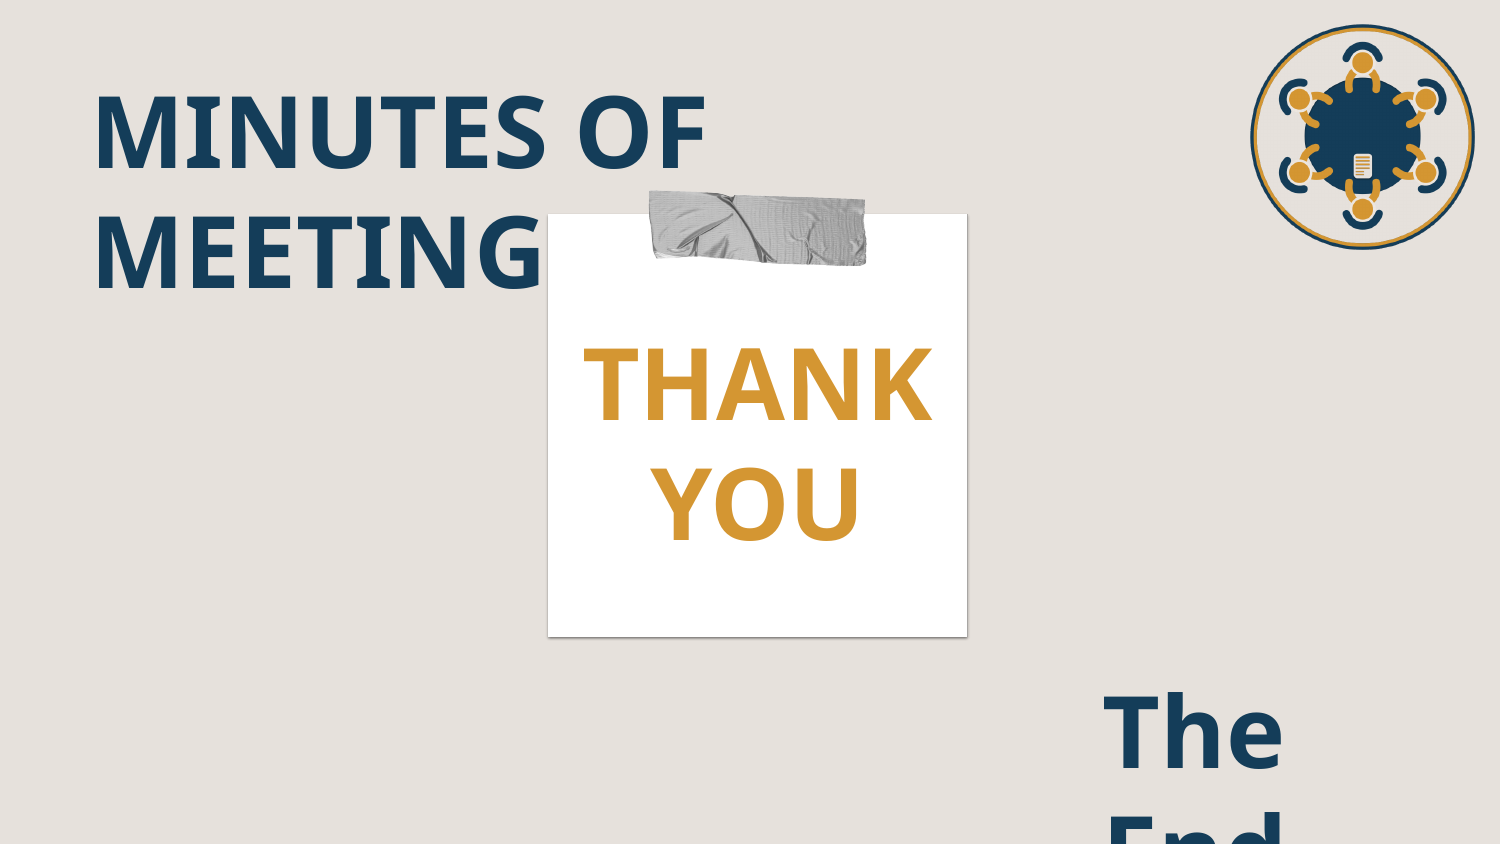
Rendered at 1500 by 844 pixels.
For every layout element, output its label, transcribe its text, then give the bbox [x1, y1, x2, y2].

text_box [531, 190, 985, 654]
title The End [1087, 653, 1399, 791]
picture [1249, 24, 1476, 251]
title MINUTES OF MEETING [75, 53, 930, 191]
